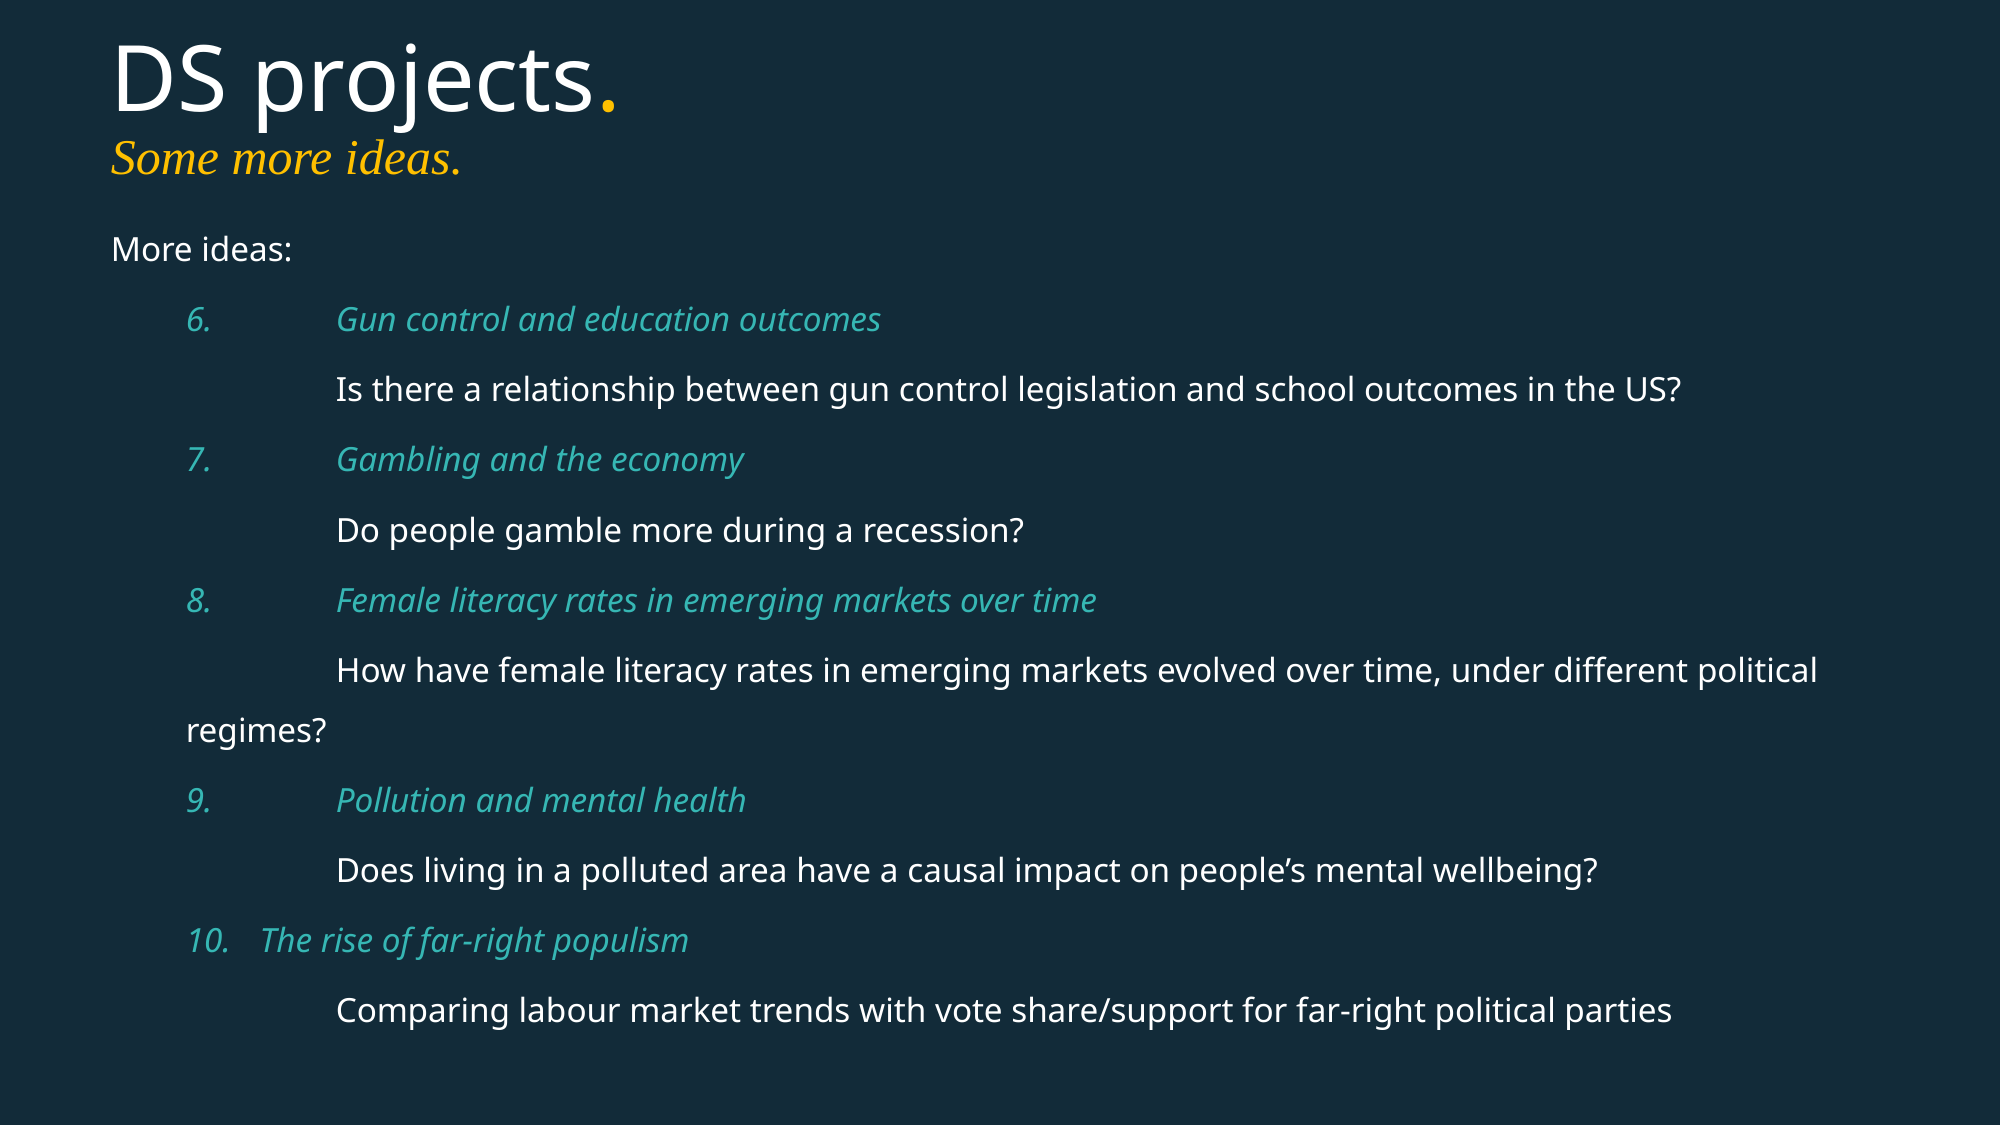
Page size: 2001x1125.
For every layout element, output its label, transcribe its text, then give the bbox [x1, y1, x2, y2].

list More ideas: 6. Gun control and education outcomes Is there a relationship between gun control legislation and school outcomes in the US? 7. Gambling and the economy Do people gamble more during a recession? 8. Female literacy rates in emerging markets over time How have female literacy rates in emerging markets evolved over time, under different political regimes? 9. Pollution and mental health Does living in a polluted area have a causal impact on people’s mental wellbeing? The rise of far-right populism Comparing labour market trends with vote share/support for far-right political parties [95, 200, 1974, 1075]
title DS projects. Some more ideas. [95, 0, 1821, 218]
